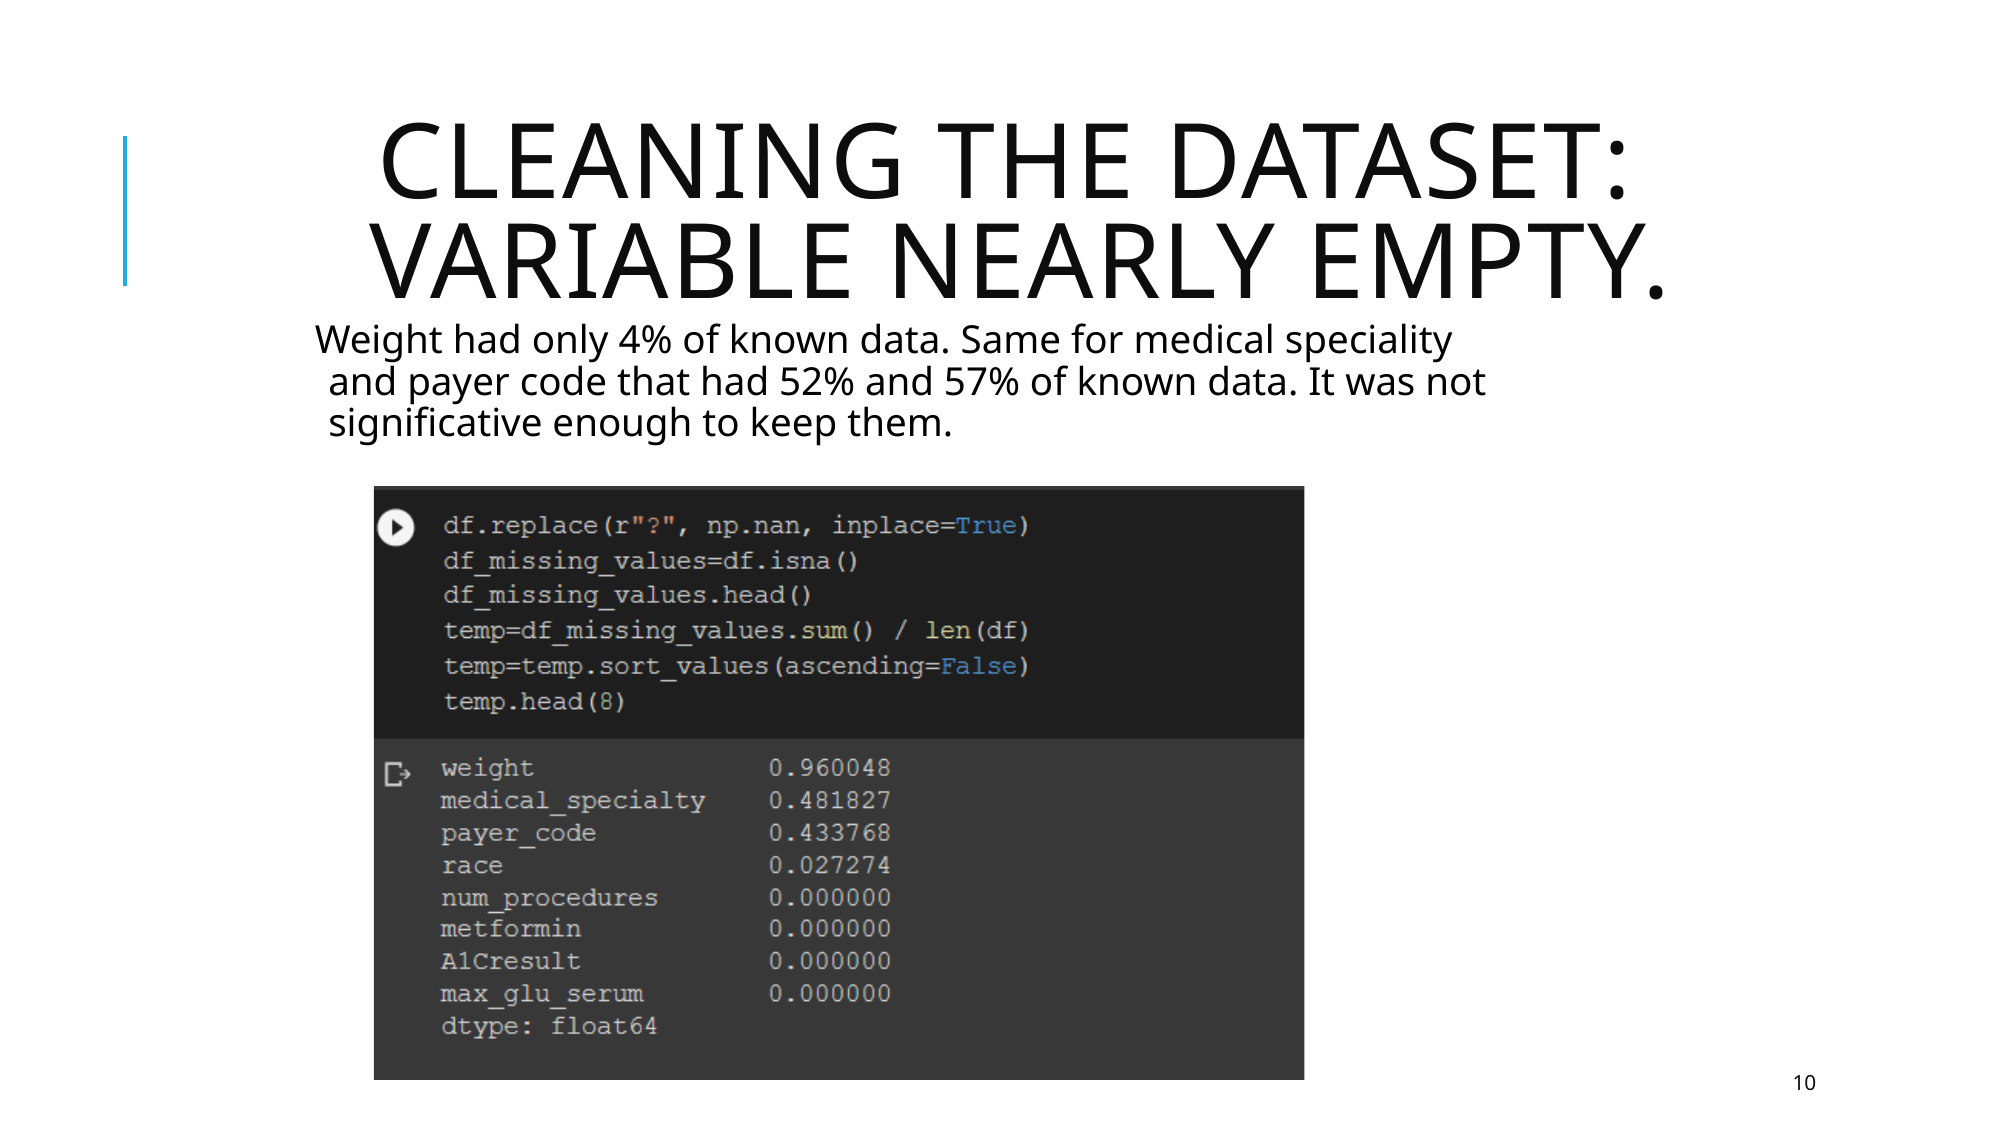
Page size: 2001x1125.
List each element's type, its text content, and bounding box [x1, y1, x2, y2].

picture [373, 486, 1305, 1080]
list Weight had only 4% of known data. Same for medical speciality and payer code that had 52% and 57% of known data. It was not significative enough to keep them. [299, 313, 1511, 454]
title Cleaning the dataset: variable nearly empty. [168, 96, 1875, 342]
slide_number 10 [1777, 1061, 1938, 1107]
